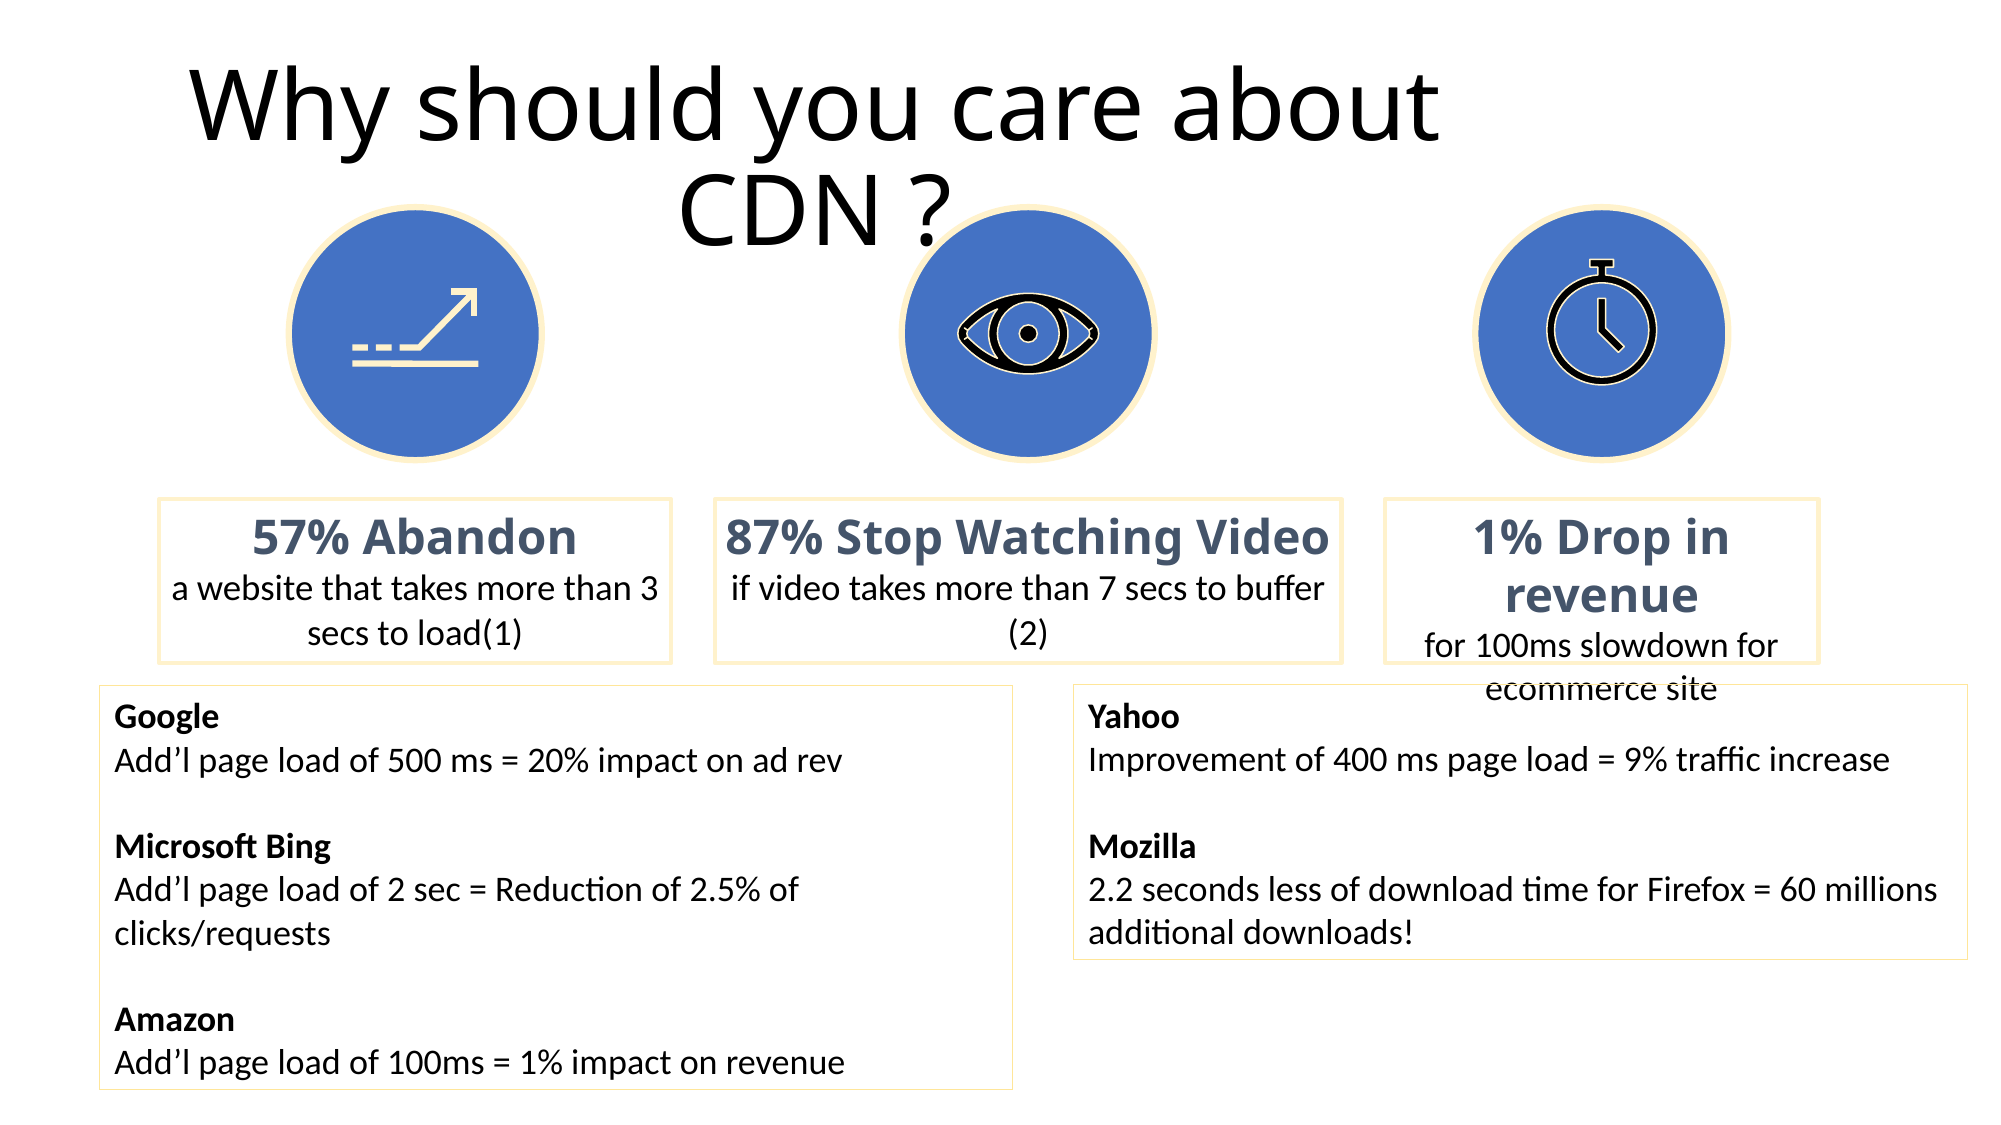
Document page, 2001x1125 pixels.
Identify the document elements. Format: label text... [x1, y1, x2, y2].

text_box Yahoo Improvement of 400 ms page load = 9% traffic increase Mozilla 2.2 seconds less of download time for Firefox = 60 millions additional downloads! [1073, 684, 1968, 960]
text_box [159, 207, 1819, 664]
text_box Google Add’l page load of 500 ms = 20% impact on ad rev Microsoft Bing Add’l page load of 2 sec = Reduction of 2.5% of clicks/requests Amazon Add’l page load of 100ms = 1% impact on revenue [99, 685, 1013, 1090]
text_box Why should you care about CDN ? [64, 47, 1565, 275]
